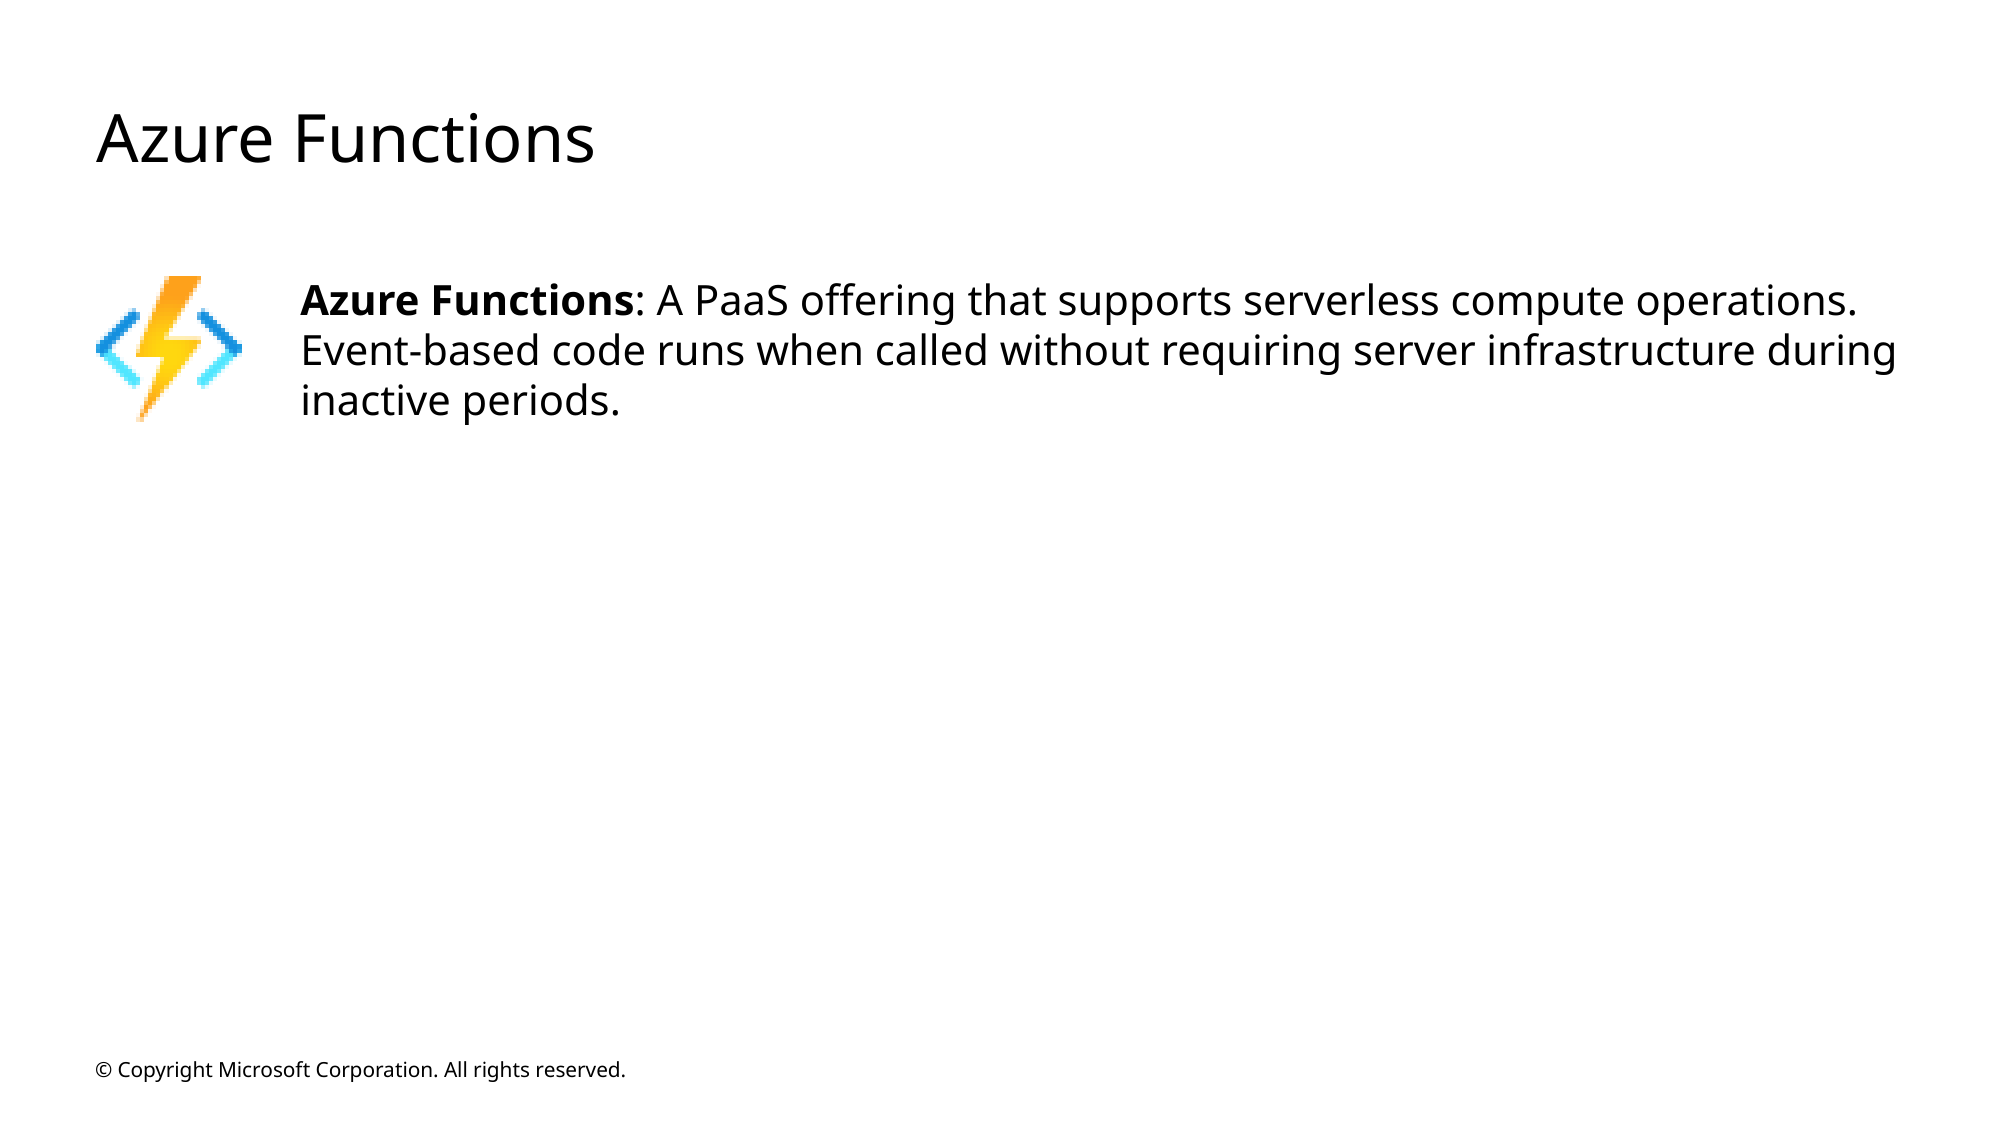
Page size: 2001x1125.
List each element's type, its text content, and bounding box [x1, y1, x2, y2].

footer © Copyright Microsoft Corporation. All rights reserved. [95, 1053, 776, 1086]
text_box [96, 273, 1903, 426]
title Azure Functions [96, 96, 1903, 177]
